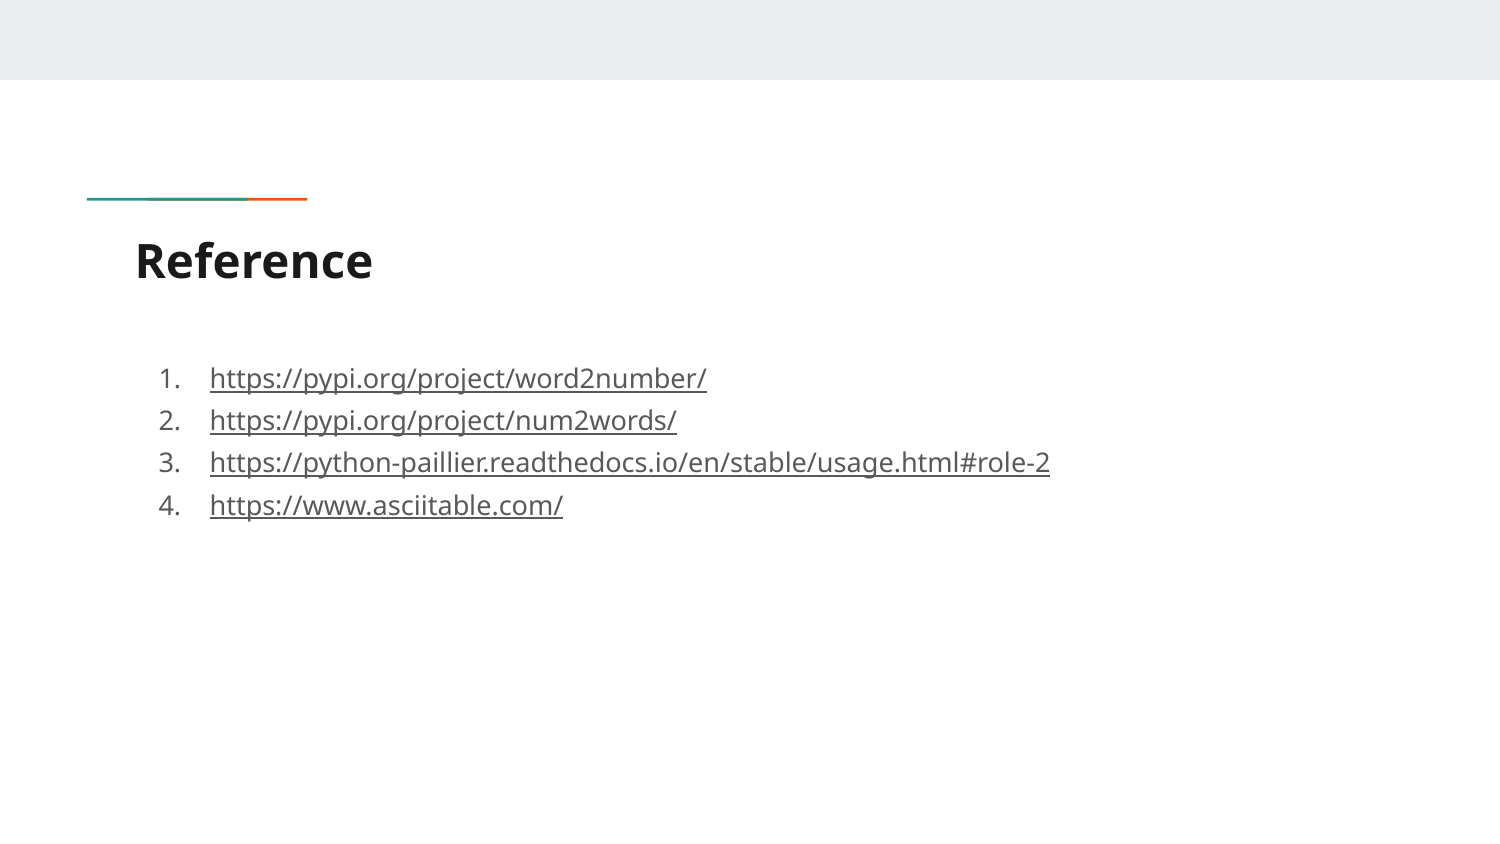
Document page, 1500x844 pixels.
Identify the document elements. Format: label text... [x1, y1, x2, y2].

title Reference [119, 216, 1381, 305]
list https://pypi.org/project/word2number/ https://pypi.org/project/num2words/ https://python-paillier.readthedocs.io/en/stable/usage.html#role-2 https://www.asciitable.com/ [119, 341, 1381, 712]
